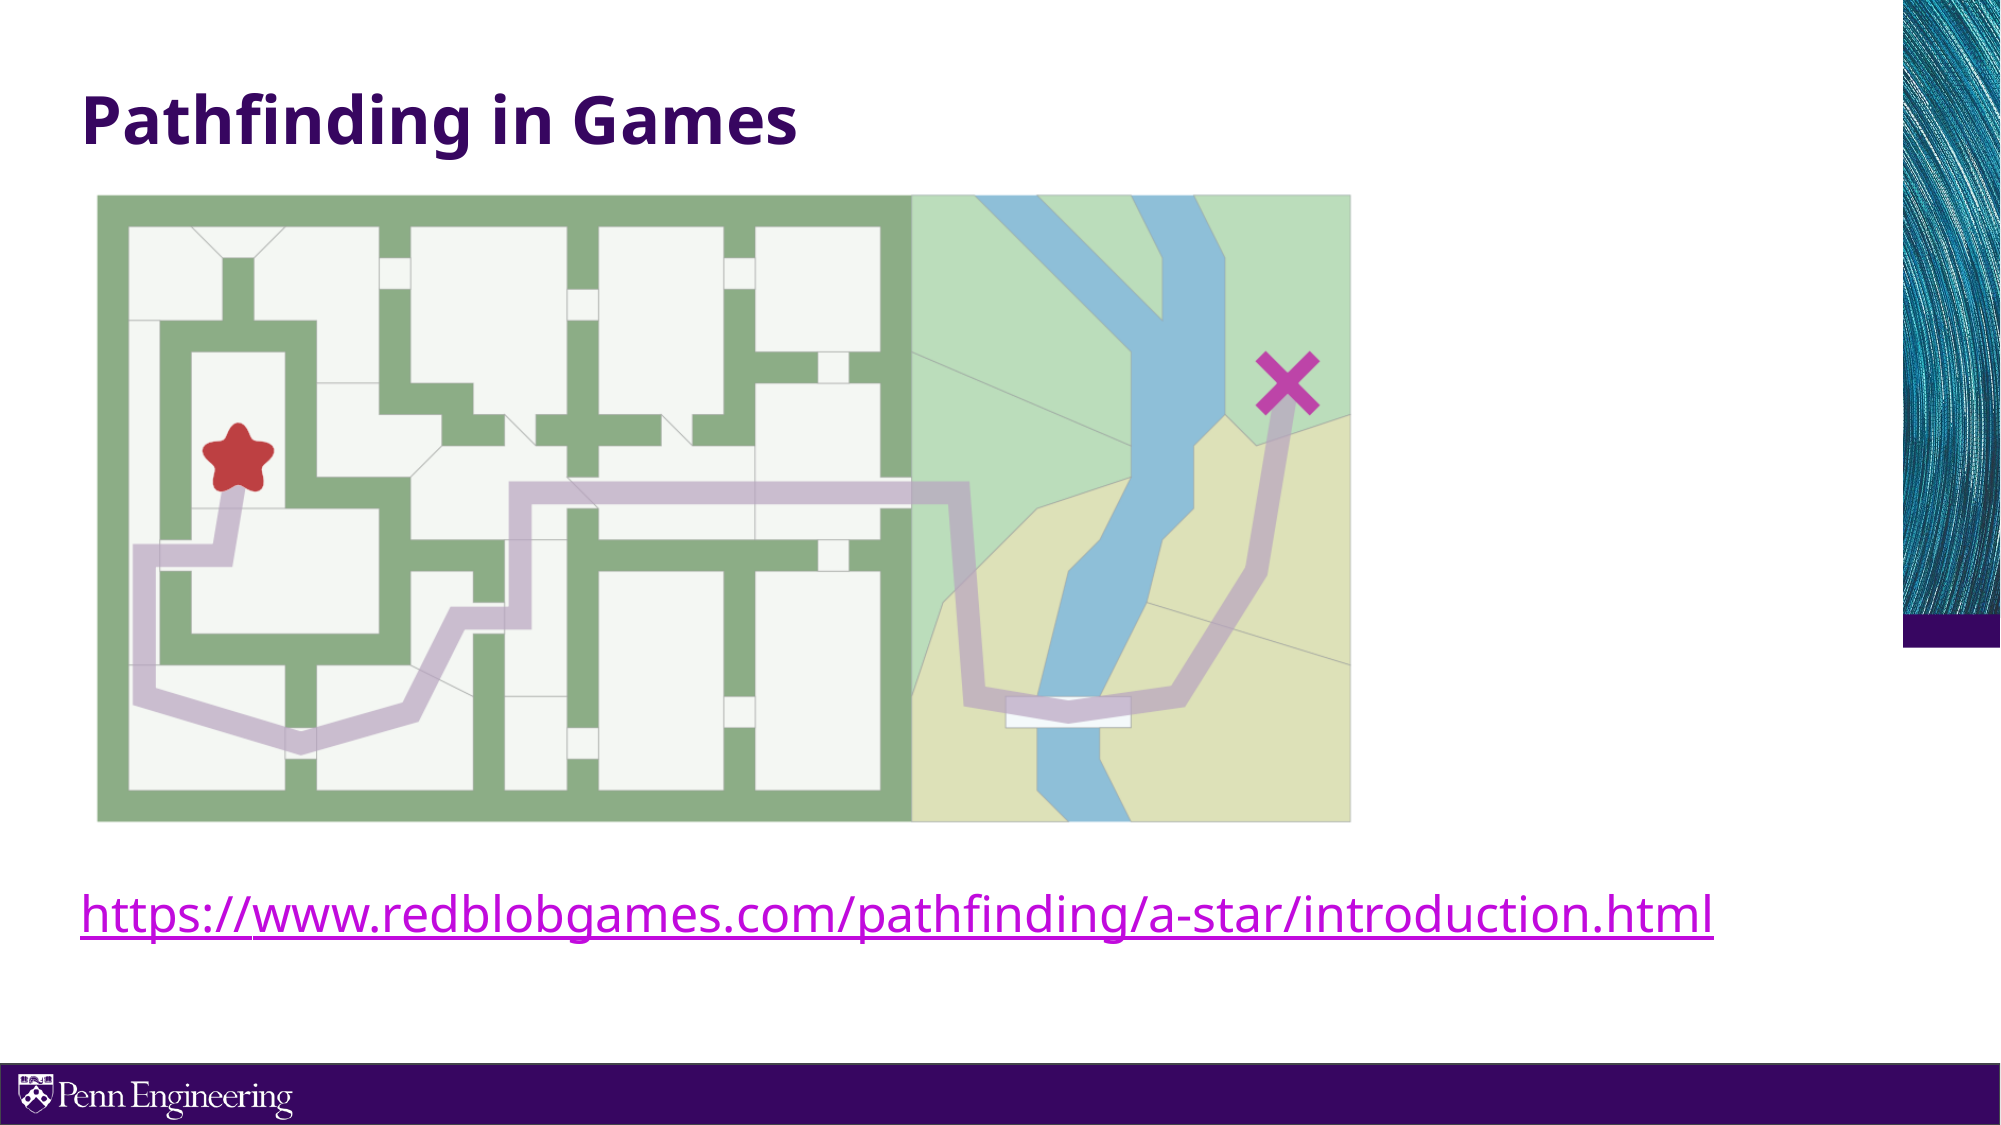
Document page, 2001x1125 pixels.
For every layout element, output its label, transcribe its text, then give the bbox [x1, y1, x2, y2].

picture [1903, 310, 1915, 339]
title Pathfinding in Games [65, 59, 1863, 187]
picture [87, 186, 1363, 834]
picture [1962, 39, 1970, 47]
picture [1949, 13, 1955, 20]
picture [1916, 342, 1921, 352]
picture [8, 1066, 301, 1123]
picture [1989, 0, 2001, 13]
picture [1971, 53, 1979, 64]
picture [1903, 523, 1914, 546]
picture [1913, 321, 1917, 333]
picture [1903, 0, 2001, 618]
picture [1906, 362, 1912, 370]
picture [1903, 374, 1908, 384]
picture [1903, 341, 1915, 350]
picture [1908, 277, 1920, 293]
text_box https://www.redblobgames.com/pathfinding/a-star/introduction.html [65, 874, 2000, 958]
